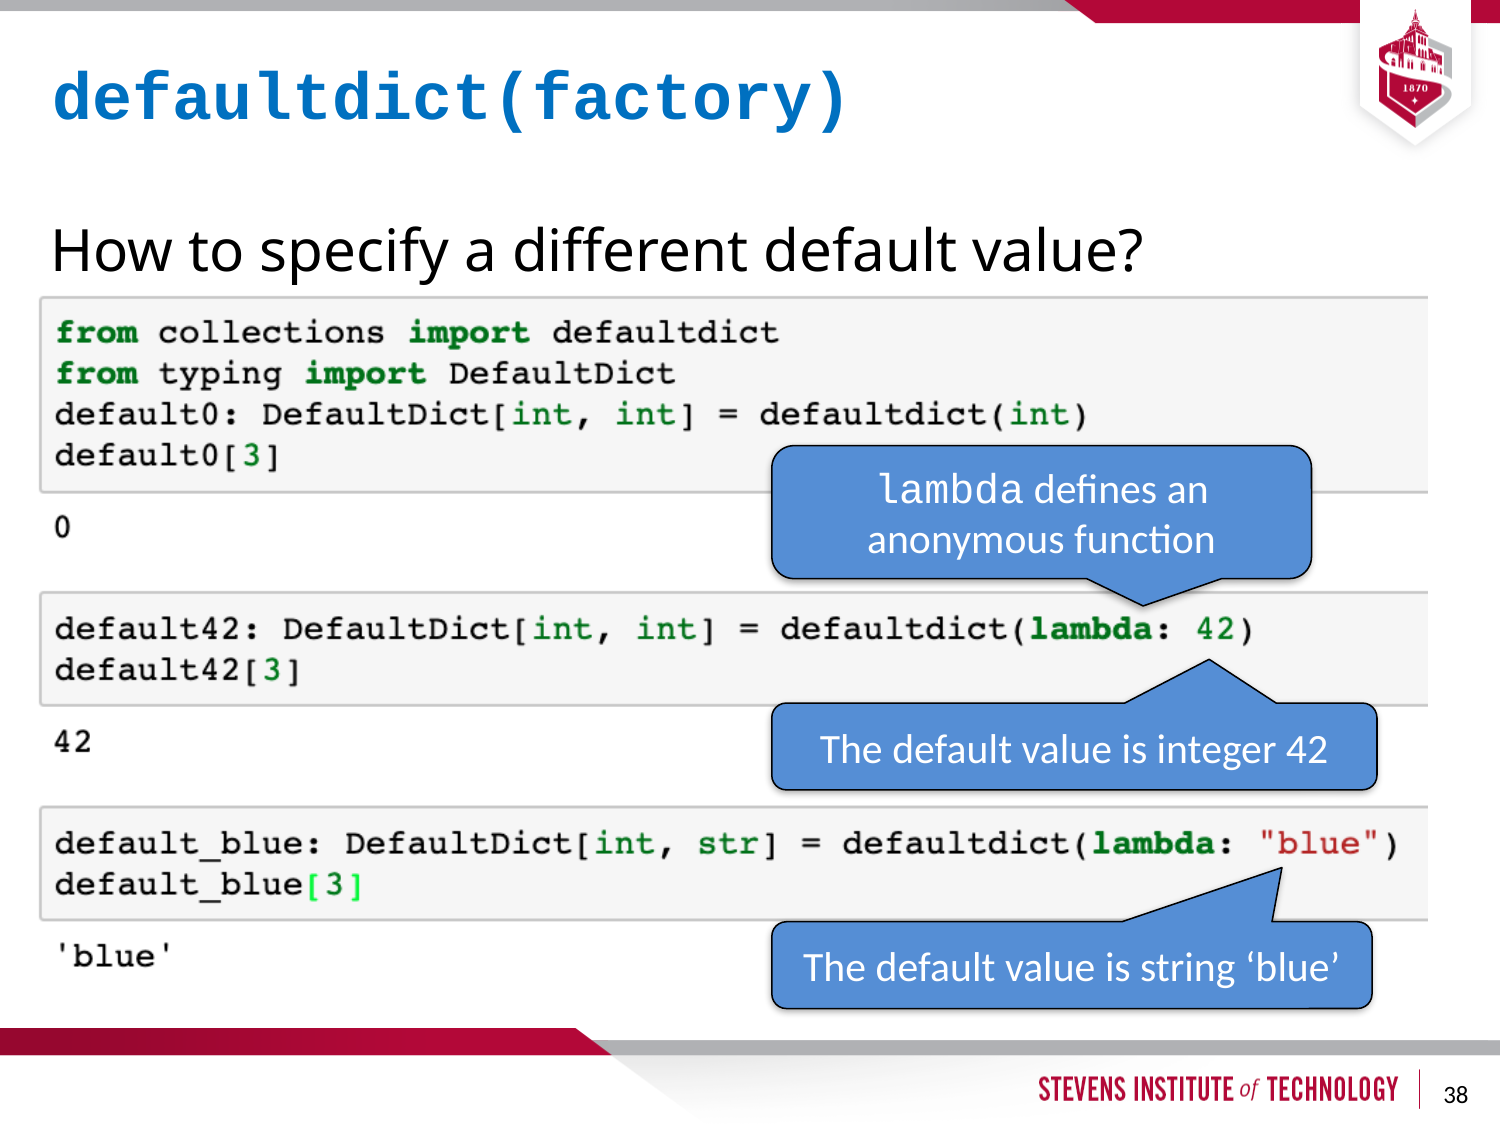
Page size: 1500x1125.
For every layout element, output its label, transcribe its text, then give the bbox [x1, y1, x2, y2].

picture [0, 0, 1500, 160]
picture [0, 1028, 1500, 1125]
picture [34, 292, 1428, 978]
slide_number 38 [1428, 1071, 1490, 1108]
title defaultdict(factory) [37, 45, 1338, 150]
text_box The default value is string ‘blue’ [771, 987, 1373, 1010]
list How to specify a different default value? [35, 205, 1439, 946]
